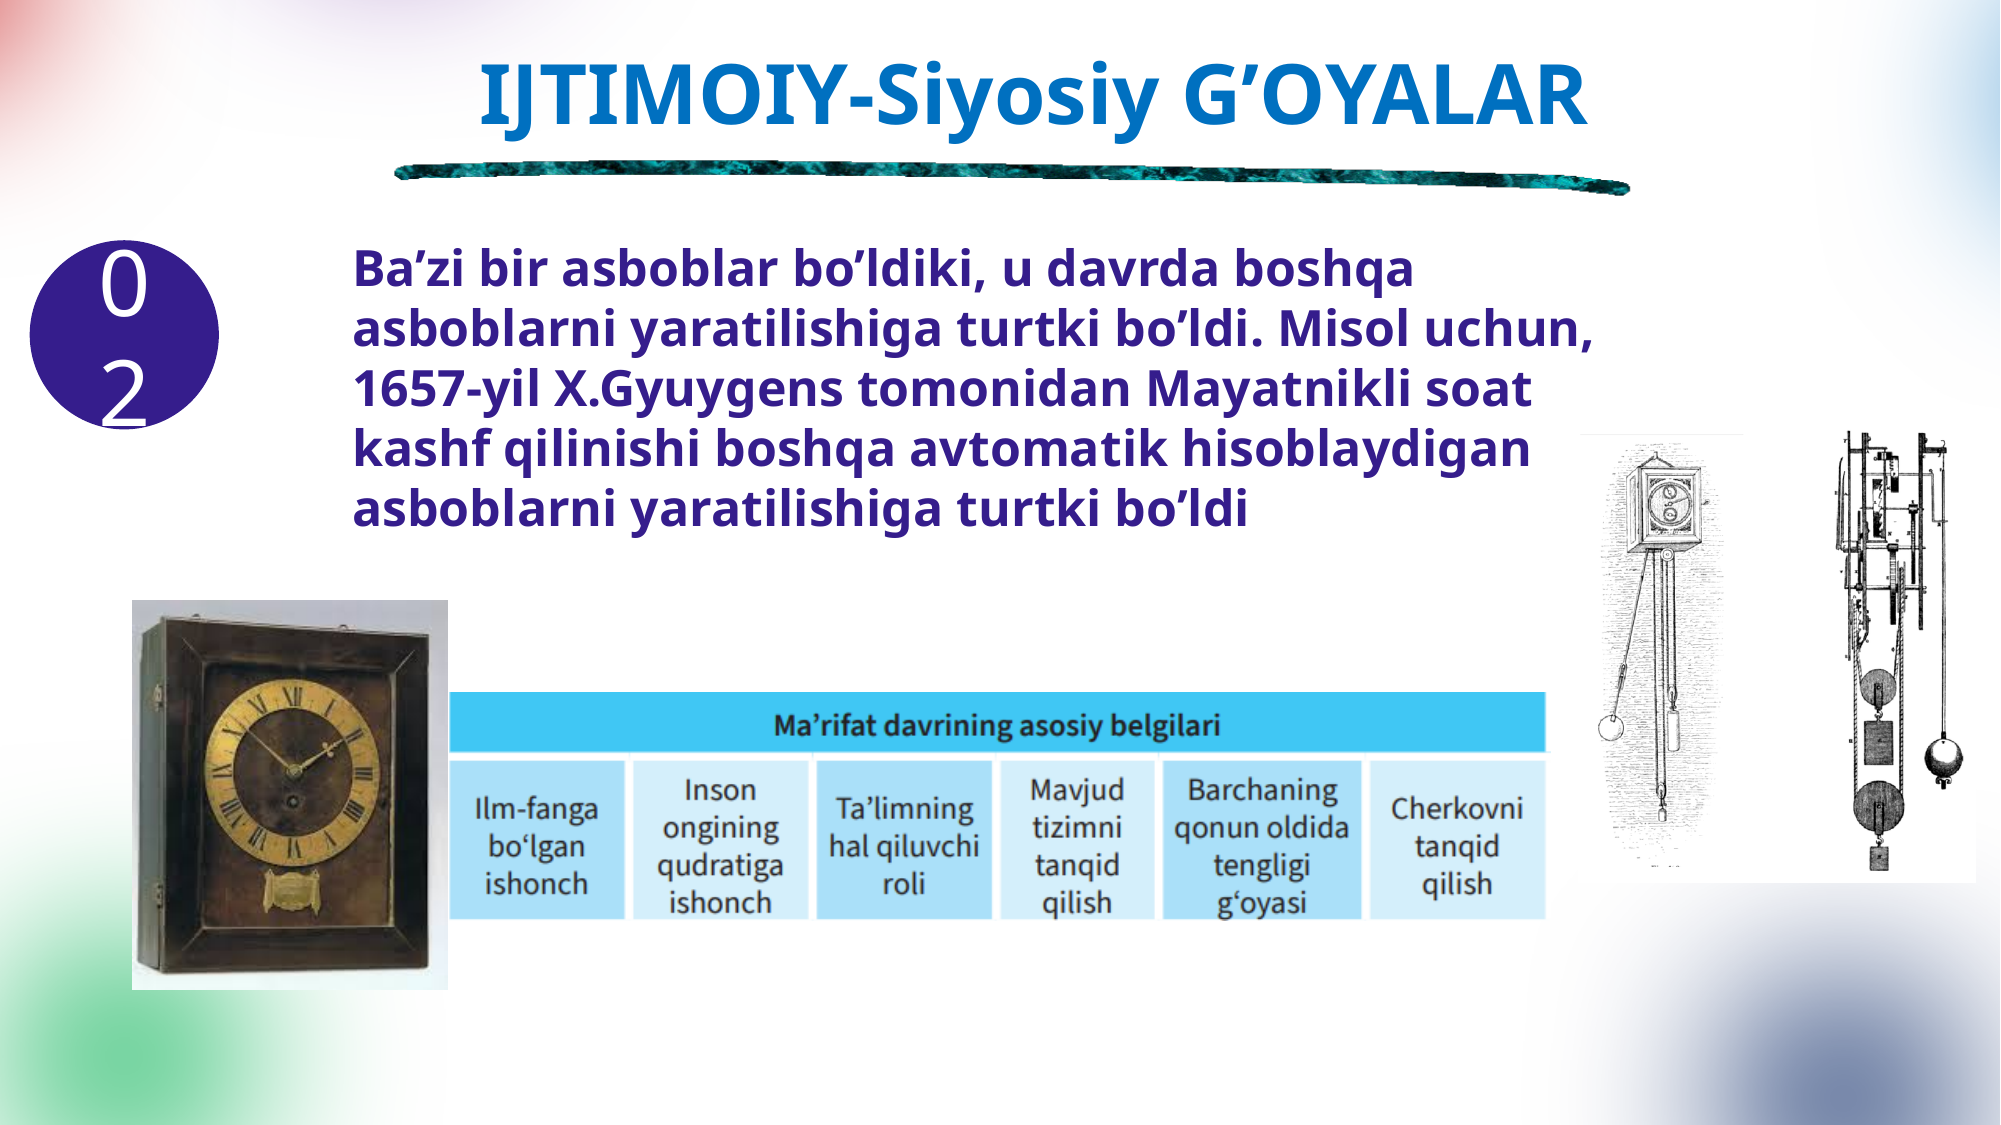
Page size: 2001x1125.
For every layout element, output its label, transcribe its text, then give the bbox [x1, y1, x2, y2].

text_box 02 [28, 239, 220, 431]
text_box Ba’zi bir asboblar bo’ldiki, u davrda boshqa asboblarni yaratilishiga turtki bo’ldi. Misol uchun, 1657-yil X.Gyuygens tomonidan Mayatnikli soat kashf qilinishi boshqa avtomatik hisoblaydigan asboblarni yaratilishiga turtki bo’ldi [337, 229, 1634, 545]
picture [132, 600, 448, 990]
picture [449, 692, 1551, 921]
text_box IJTIMOIY-Siyosiy G’OYALAR [211, 33, 1858, 149]
picture [381, 151, 1644, 205]
picture [1578, 418, 1976, 883]
